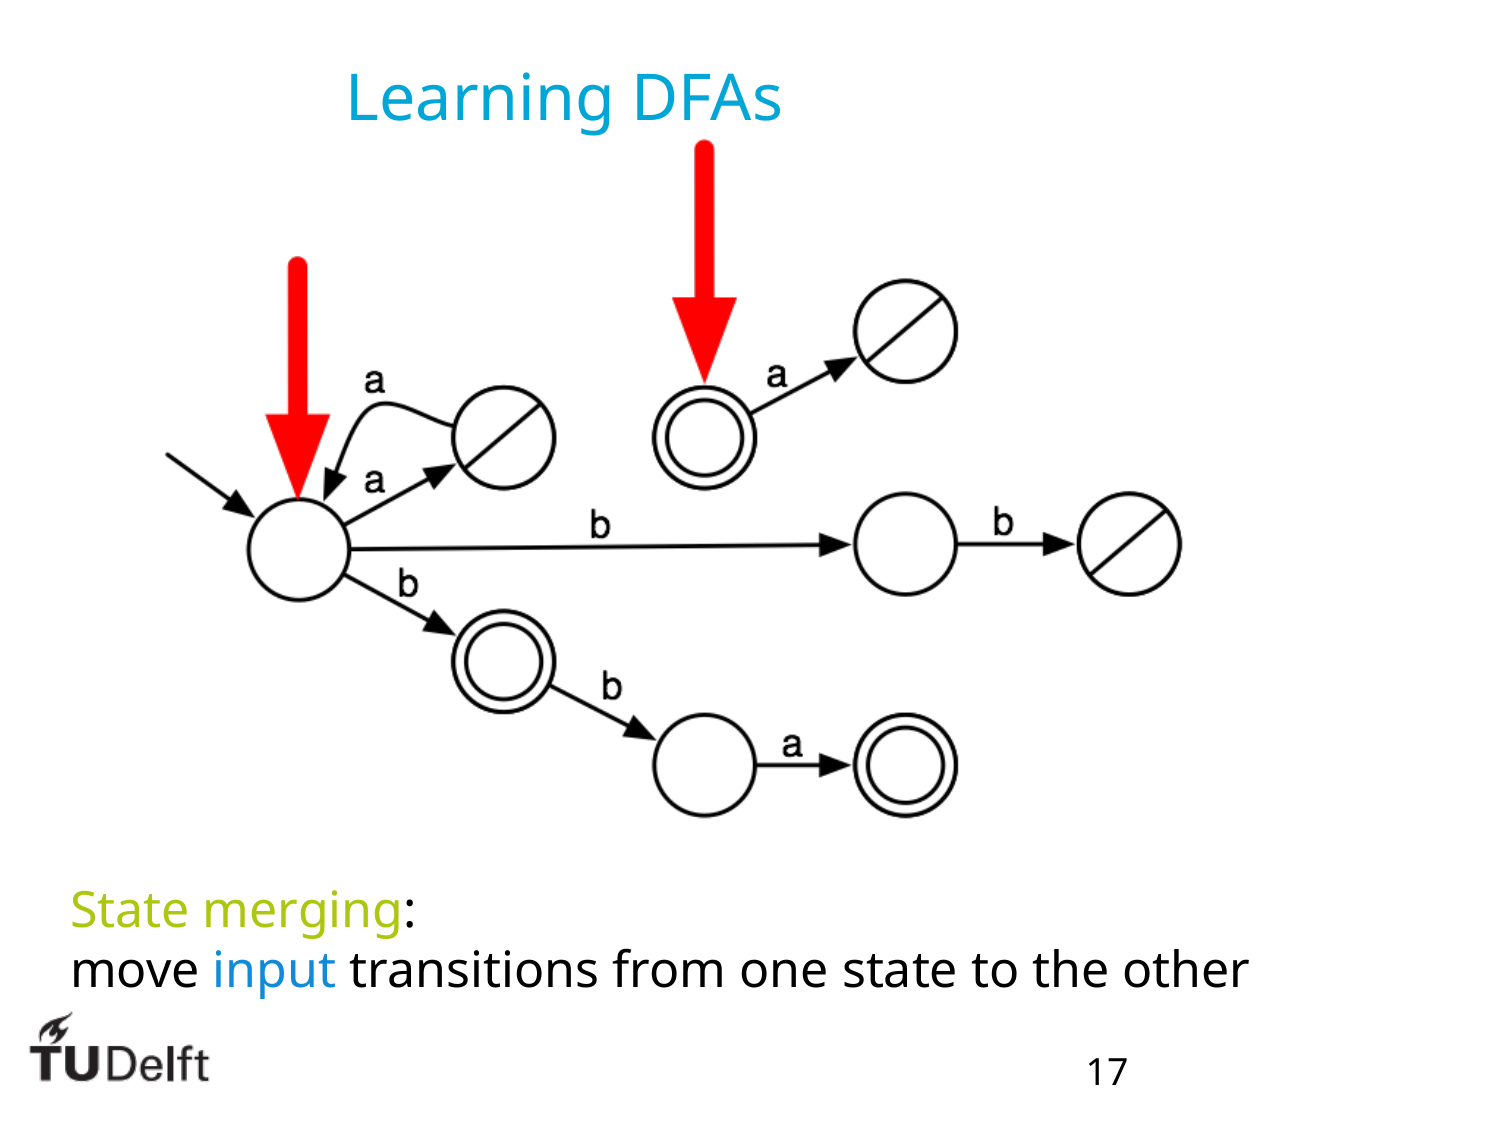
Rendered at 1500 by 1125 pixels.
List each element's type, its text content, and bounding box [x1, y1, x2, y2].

title Learning DFAs [345, 55, 1500, 231]
slide_number 17 [1075, 1042, 1425, 1103]
picture [157, 126, 1184, 820]
text_box State merging: move input transitions from one state to the other [70, 864, 1429, 1011]
